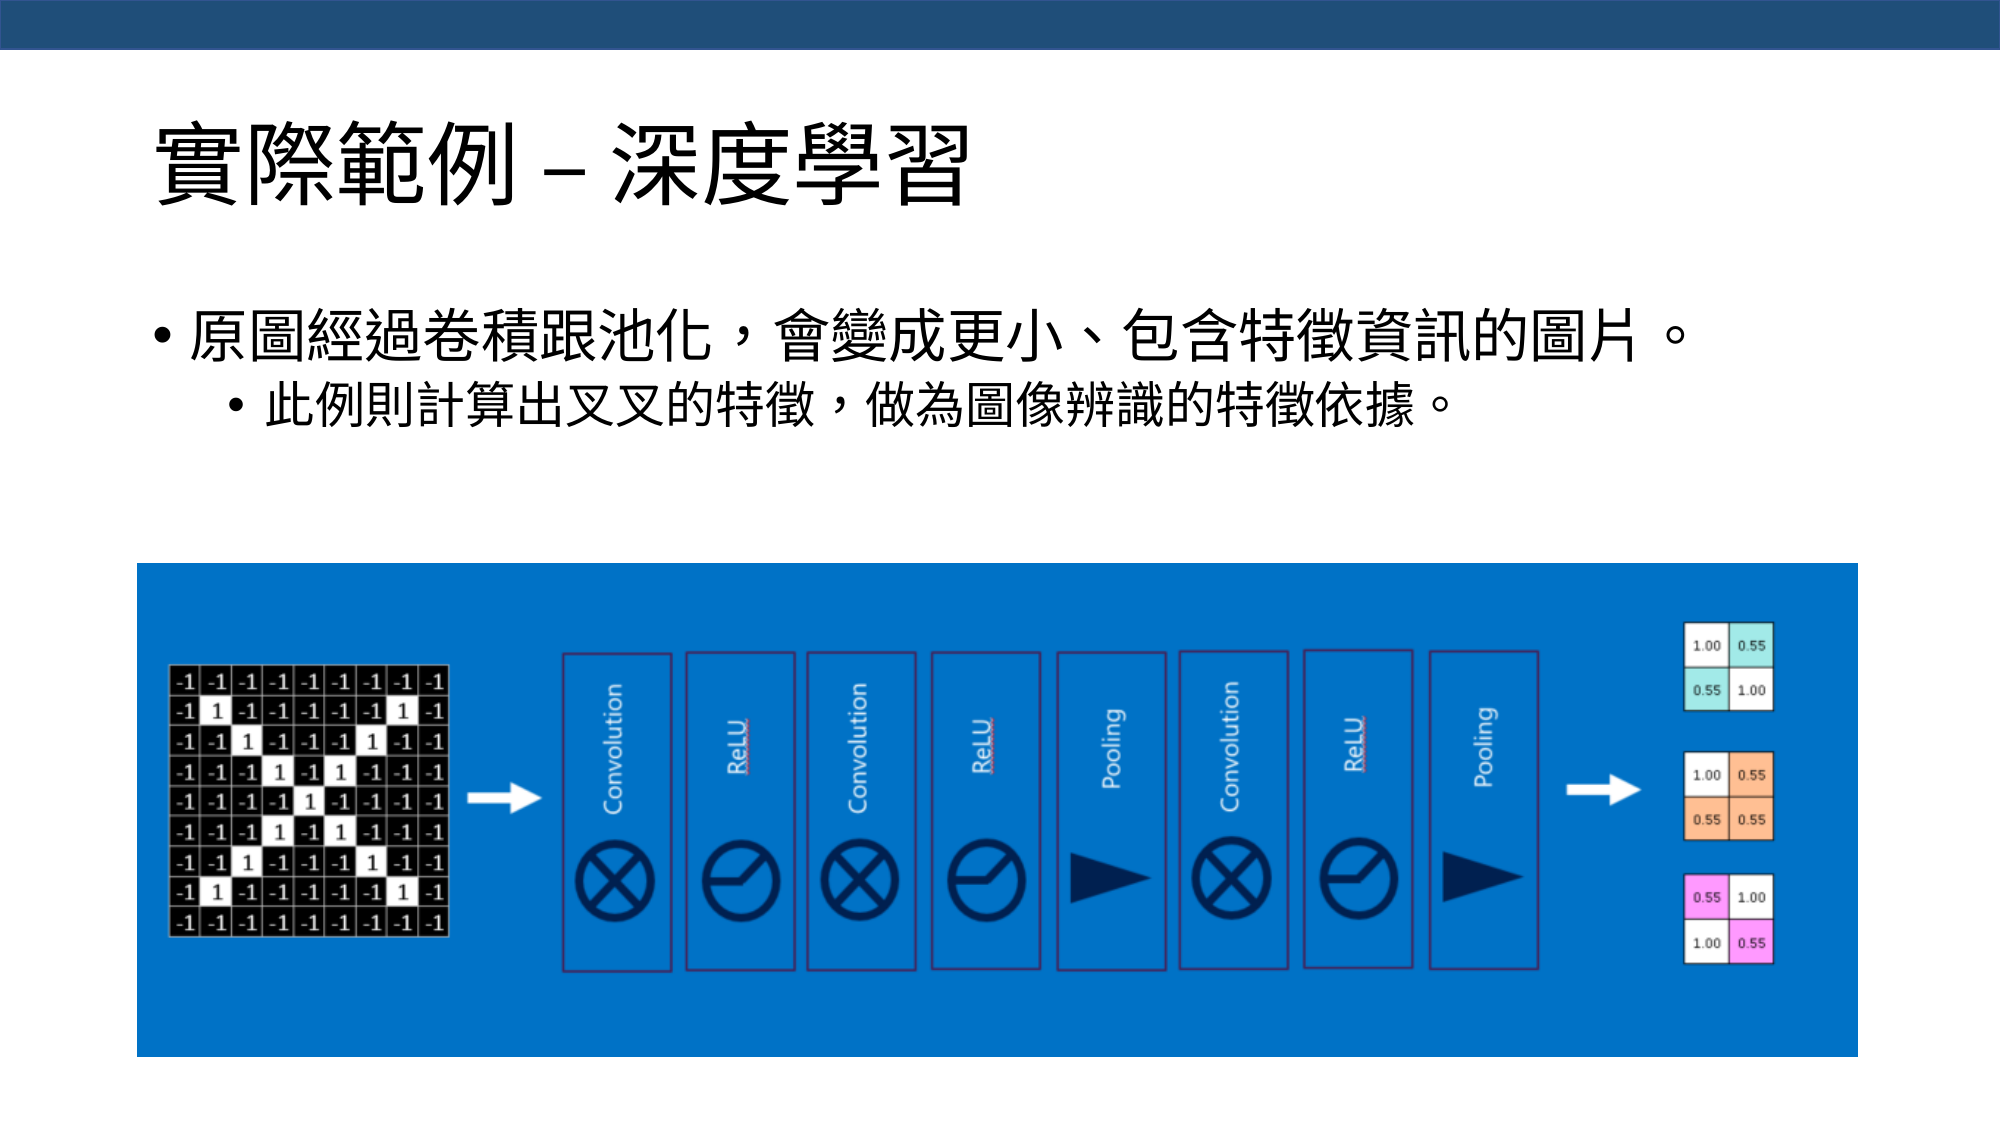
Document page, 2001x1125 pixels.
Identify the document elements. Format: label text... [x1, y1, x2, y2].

text_box [0, 0, 2000, 50]
title 實際範例 – 深度學習 [137, 59, 1863, 278]
picture [137, 563, 1858, 1057]
list 原圖經過卷積跟池化，會變成更小、包含特徵資訊的圖片。 此例則計算出叉叉的特徵，做為圖像辨識的特徵依據。 [137, 299, 1863, 1014]
